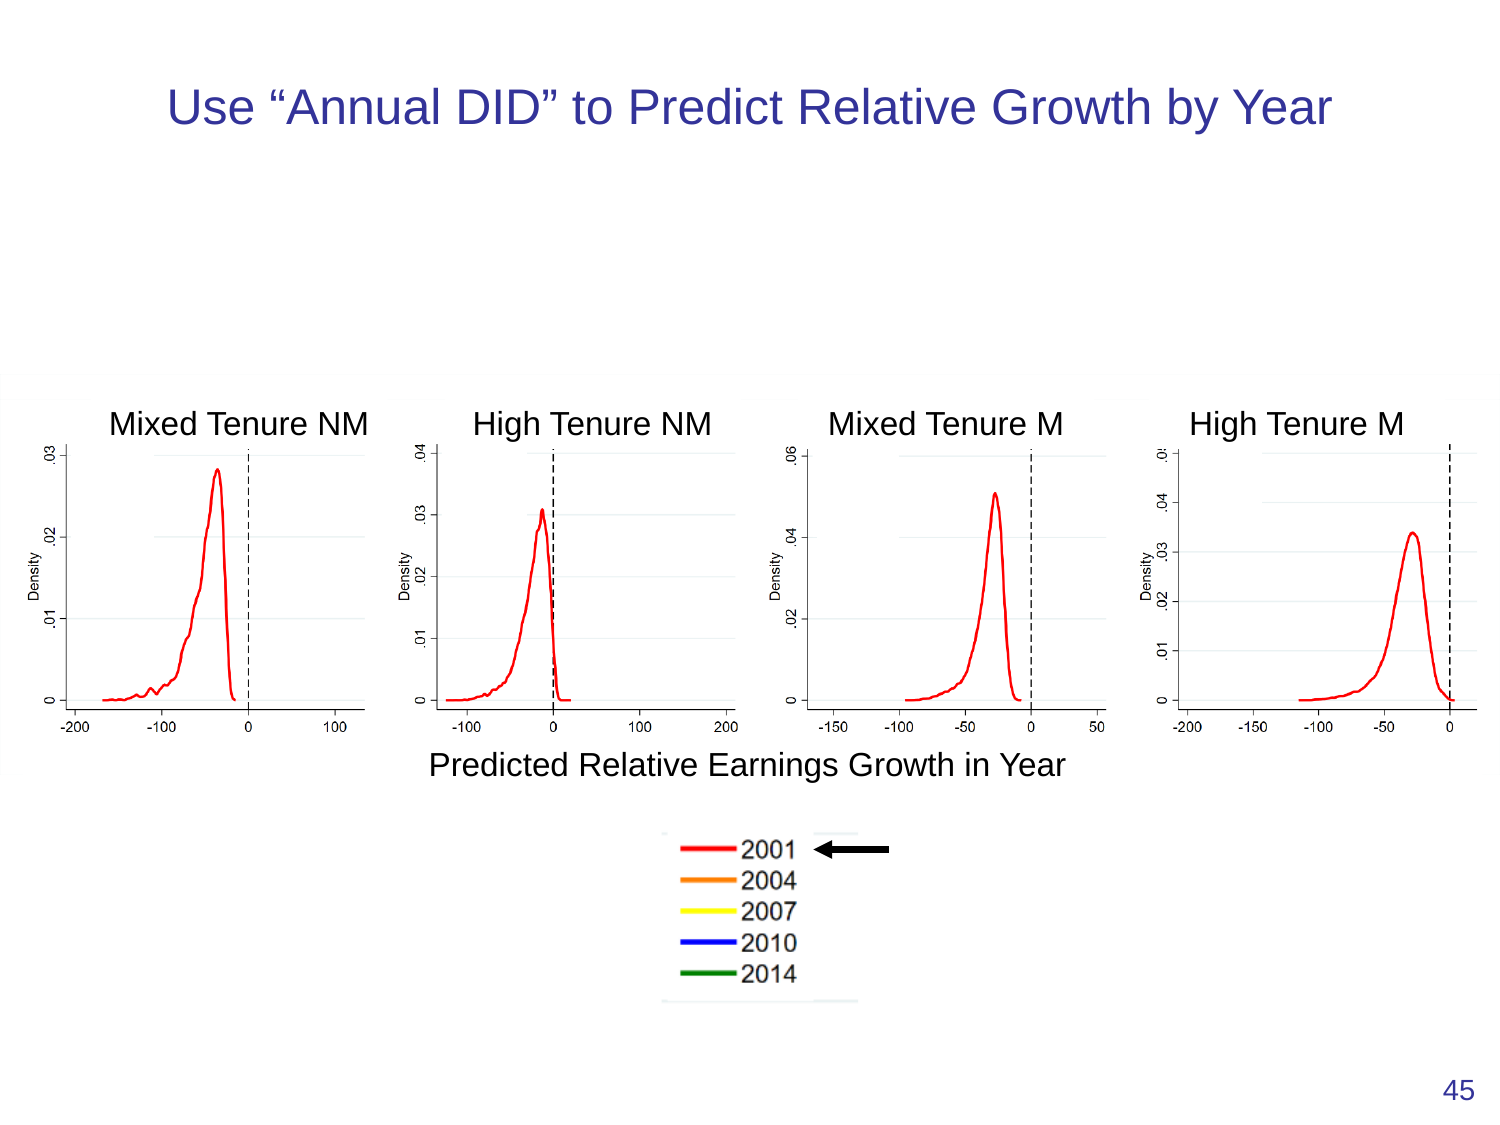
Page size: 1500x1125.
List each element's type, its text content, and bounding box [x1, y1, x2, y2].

slide_number 45 [1408, 1028, 1491, 1108]
picture [0, 374, 1500, 776]
title Use “Annual DID” to Predict Relative Growth by Year [57, 44, 1443, 165]
picture [661, 822, 859, 1007]
